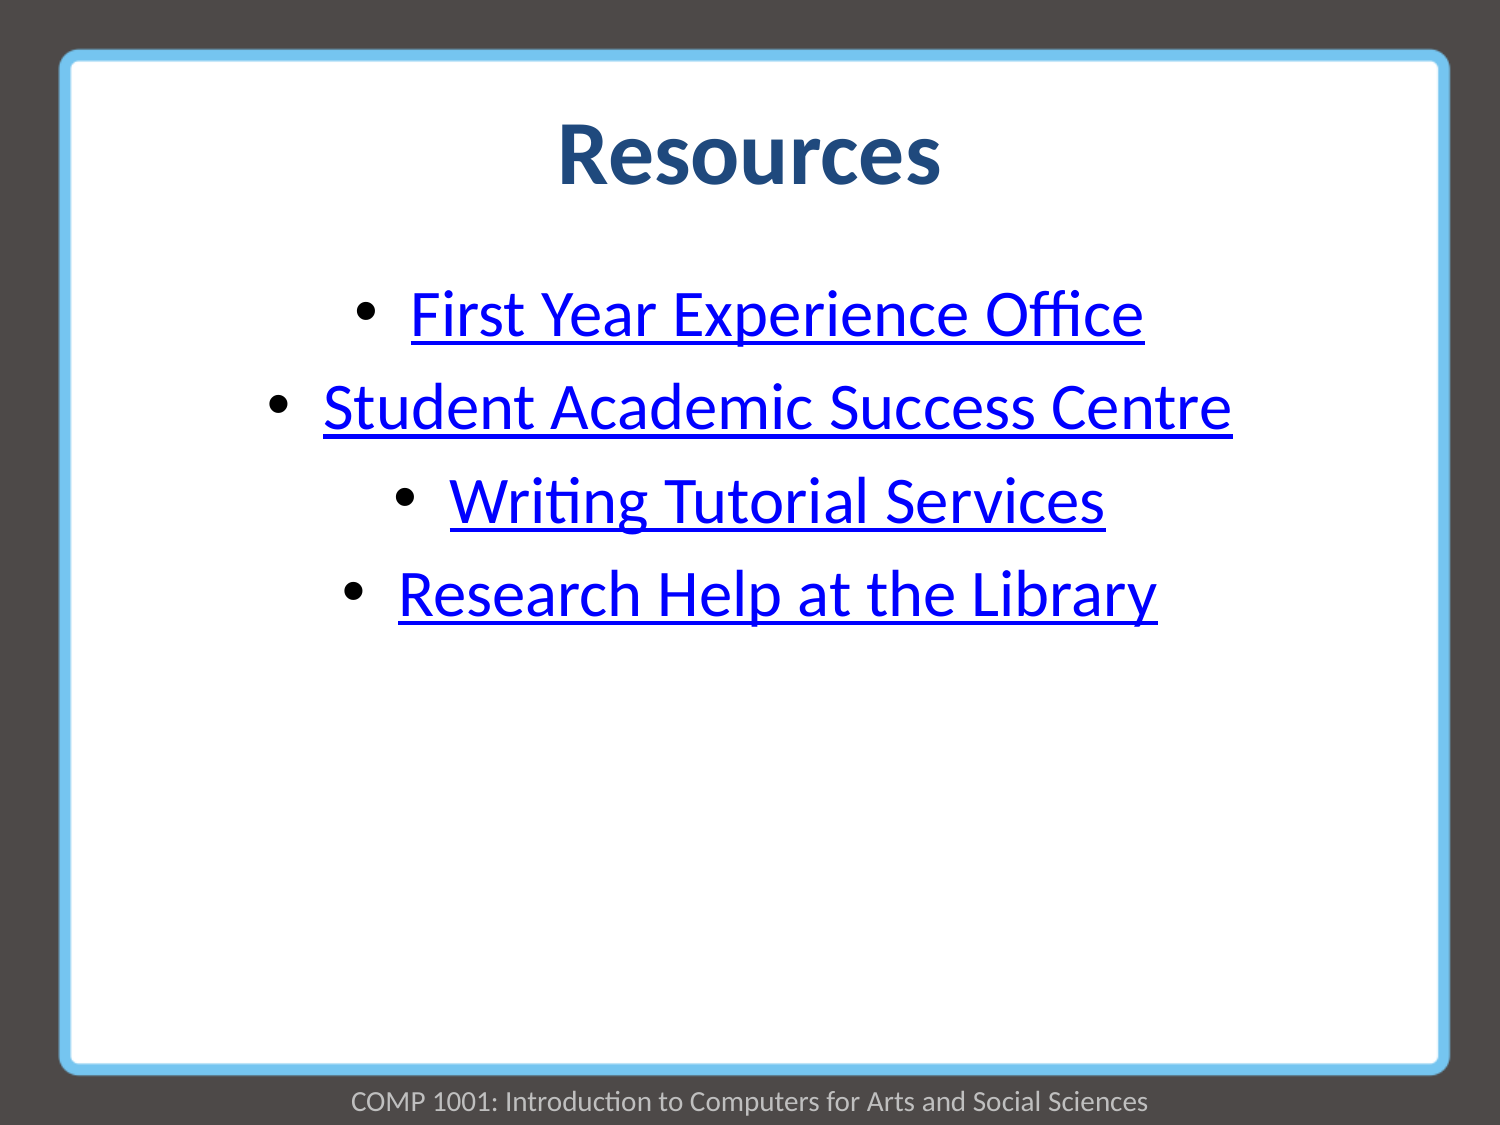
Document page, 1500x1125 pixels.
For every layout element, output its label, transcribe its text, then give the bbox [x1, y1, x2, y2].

picture [0, 0, 1500, 1125]
list First Year Experience Office Student Academic Success Centre Writing Tutorial Services Research Help at the Library [75, 262, 1425, 1005]
title Resources [75, 62, 1425, 233]
